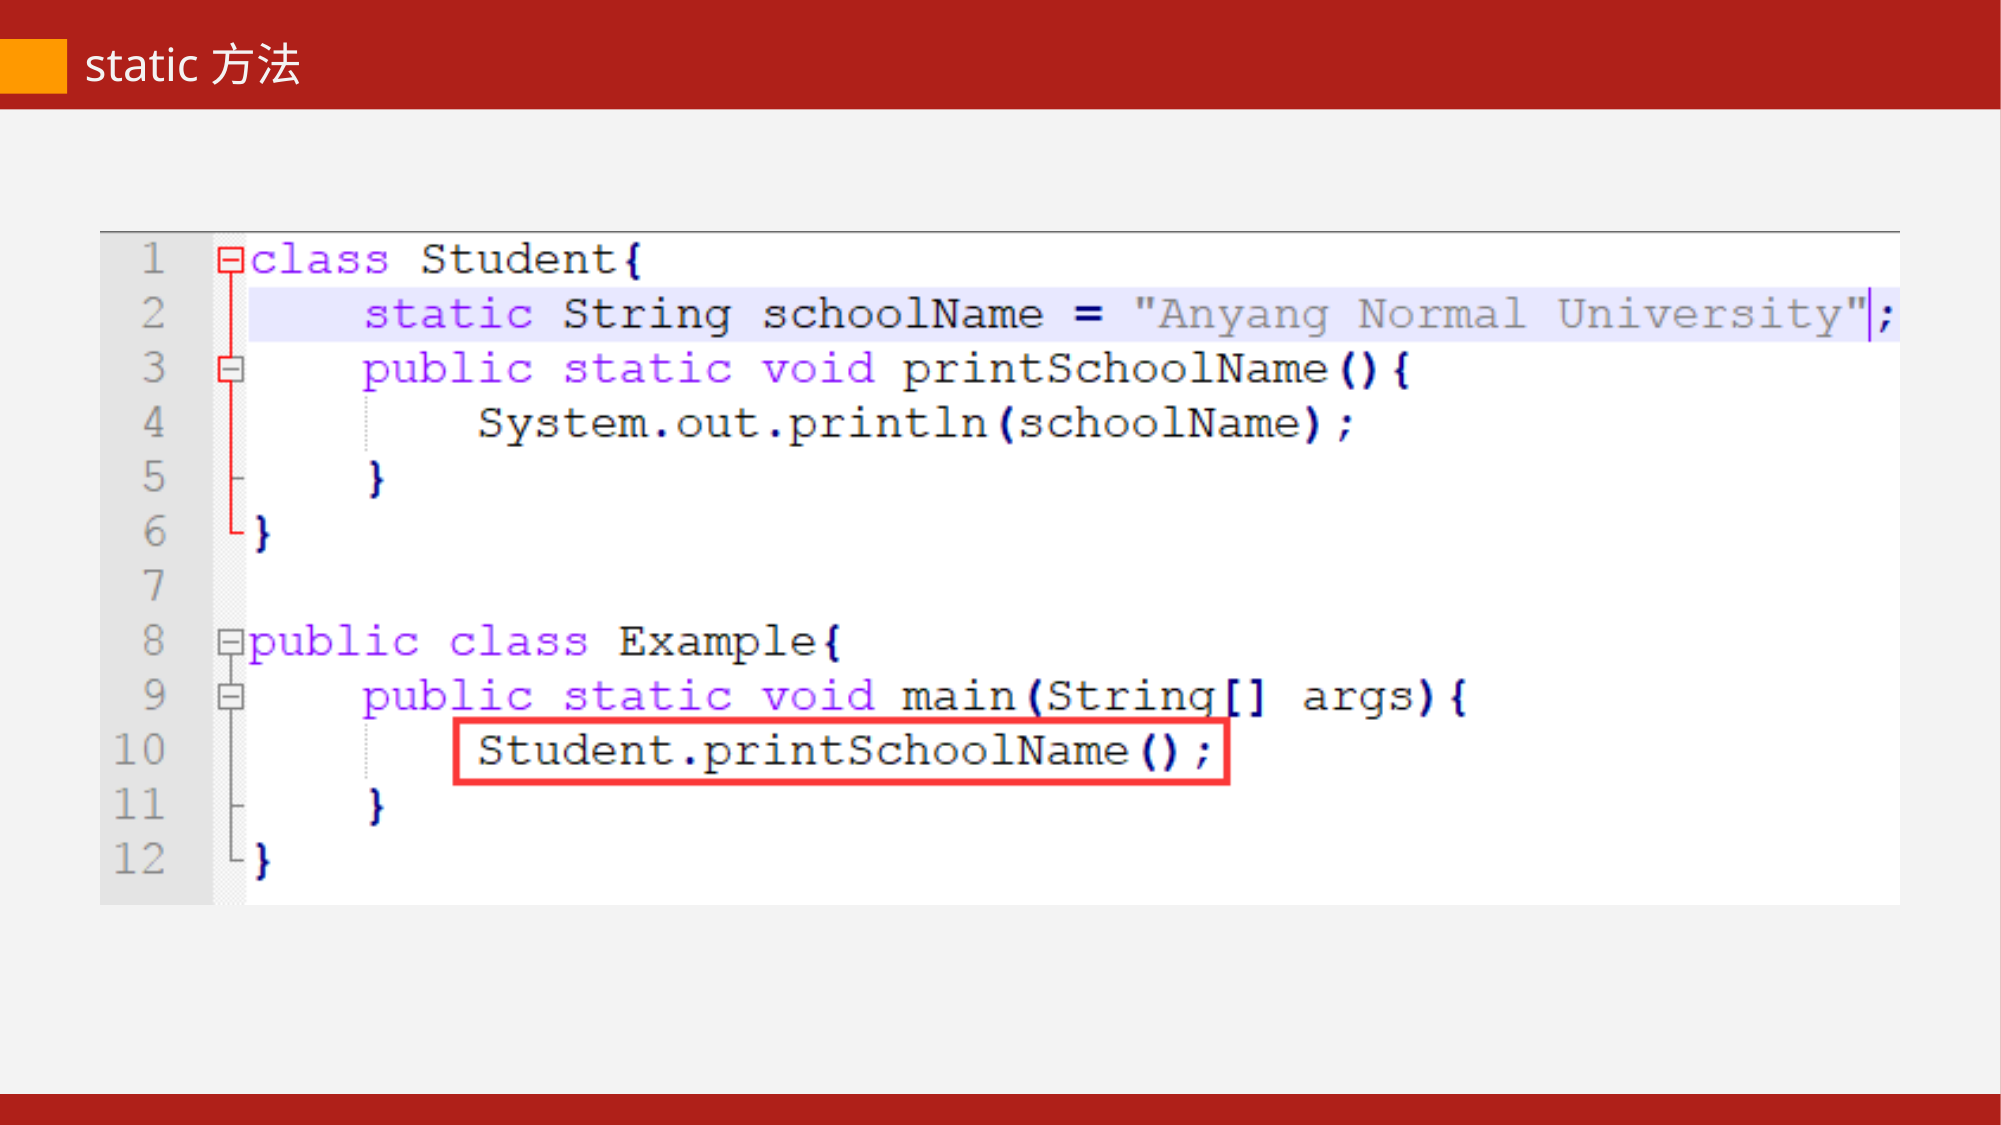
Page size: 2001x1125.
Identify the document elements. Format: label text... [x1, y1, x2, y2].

text_box [0, 39, 68, 94]
picture [100, 231, 1901, 906]
text_box [0, 109, 2001, 1094]
text_box static方法 [69, 28, 317, 99]
